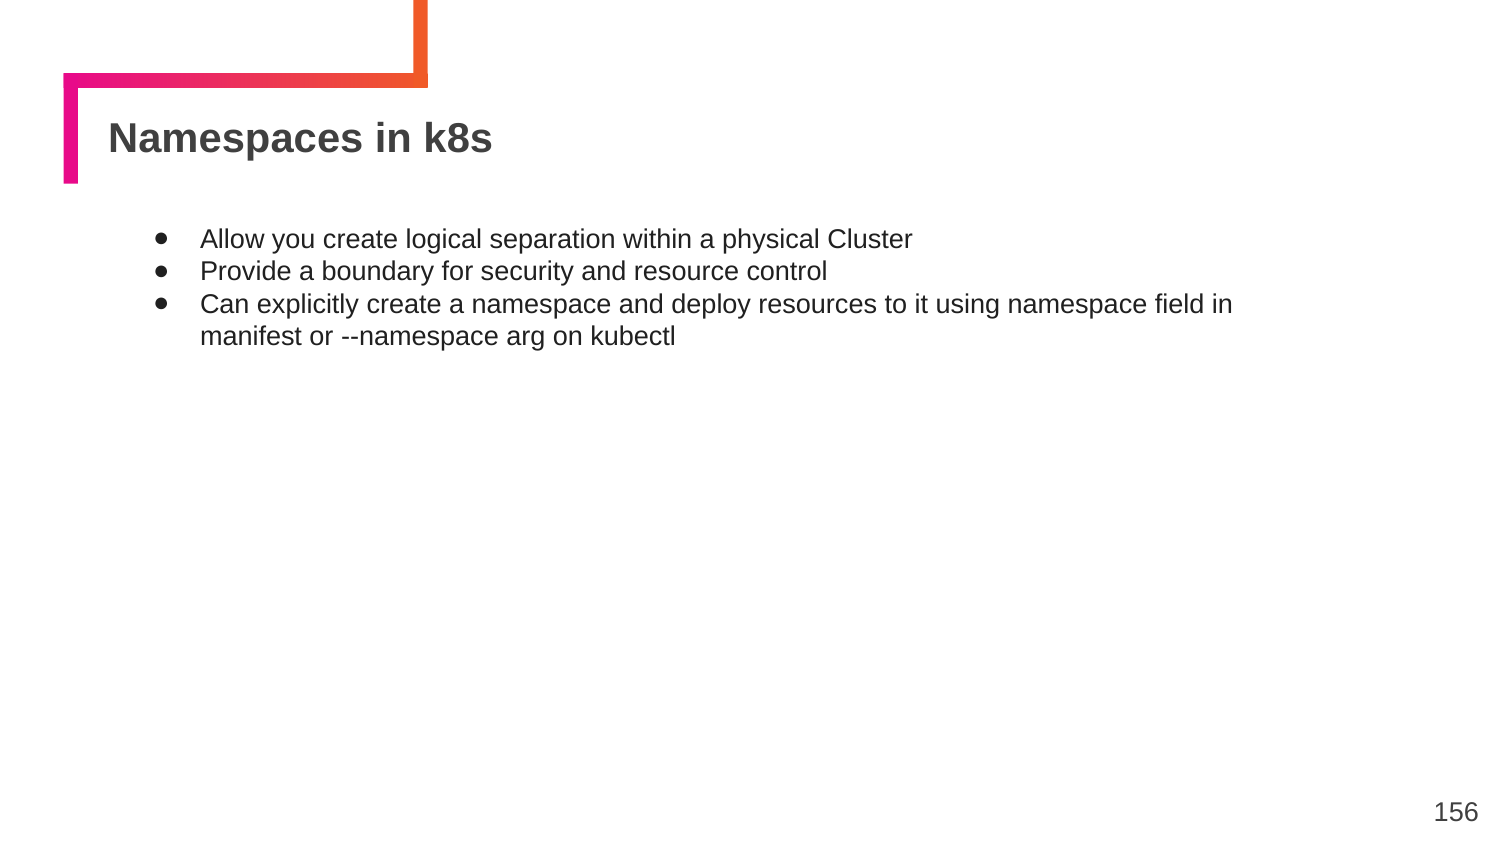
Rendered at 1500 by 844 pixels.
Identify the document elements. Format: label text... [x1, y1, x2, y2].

slide_number 156 [1403, 779, 1494, 844]
title Namespaces in k8s [100, 117, 1455, 169]
subtitle Allow you create logical separation within a physical Cluster Provide a boundary for security and resource control Can explicitly create a namespace and deploy resources to it using namespace field in manifest or --namespace arg on kubectl [100, 206, 1352, 727]
